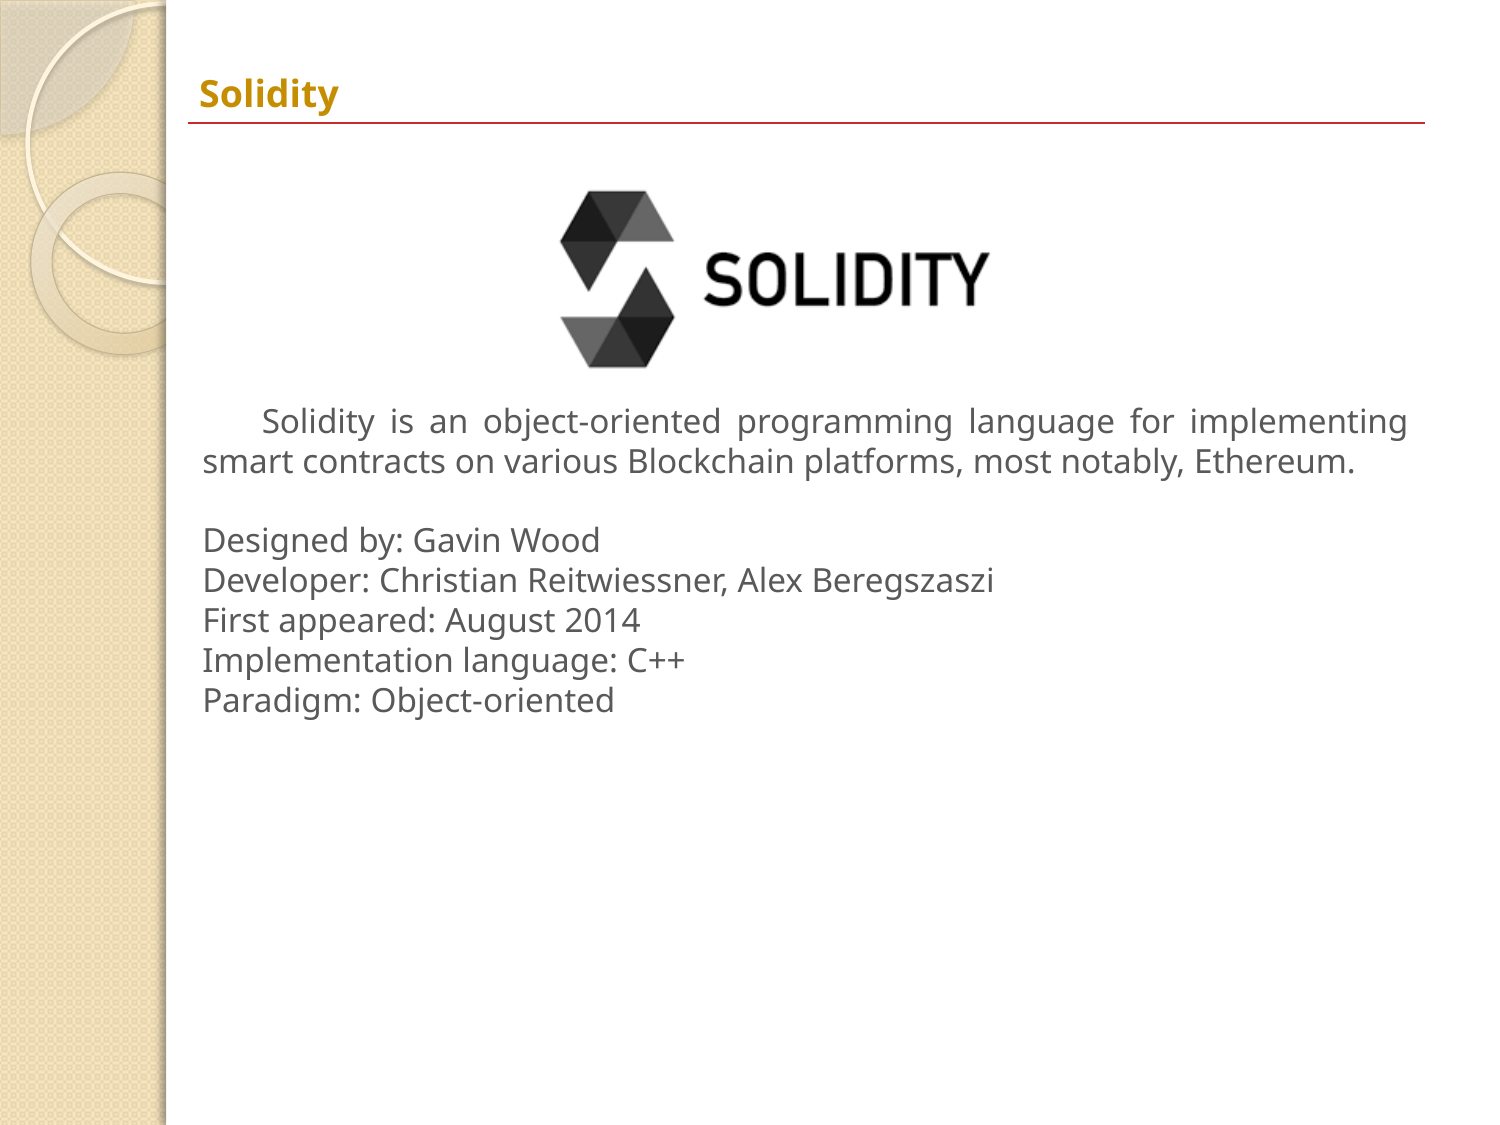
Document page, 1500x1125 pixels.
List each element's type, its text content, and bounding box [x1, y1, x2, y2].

text_box Solidity [184, 62, 354, 123]
text_box Solidity is an object-oriented programming language for implementing smart contracts on various Blockchain platforms, most notably, Ethereum. Designed by: Gavin Wood Developer: Christian Reitwiessner, Alex Beregszaszi First appeared: August 2014 Implementation language: C++ Paradigm: Object-oriented [187, 392, 1425, 727]
picture [499, 162, 1043, 390]
